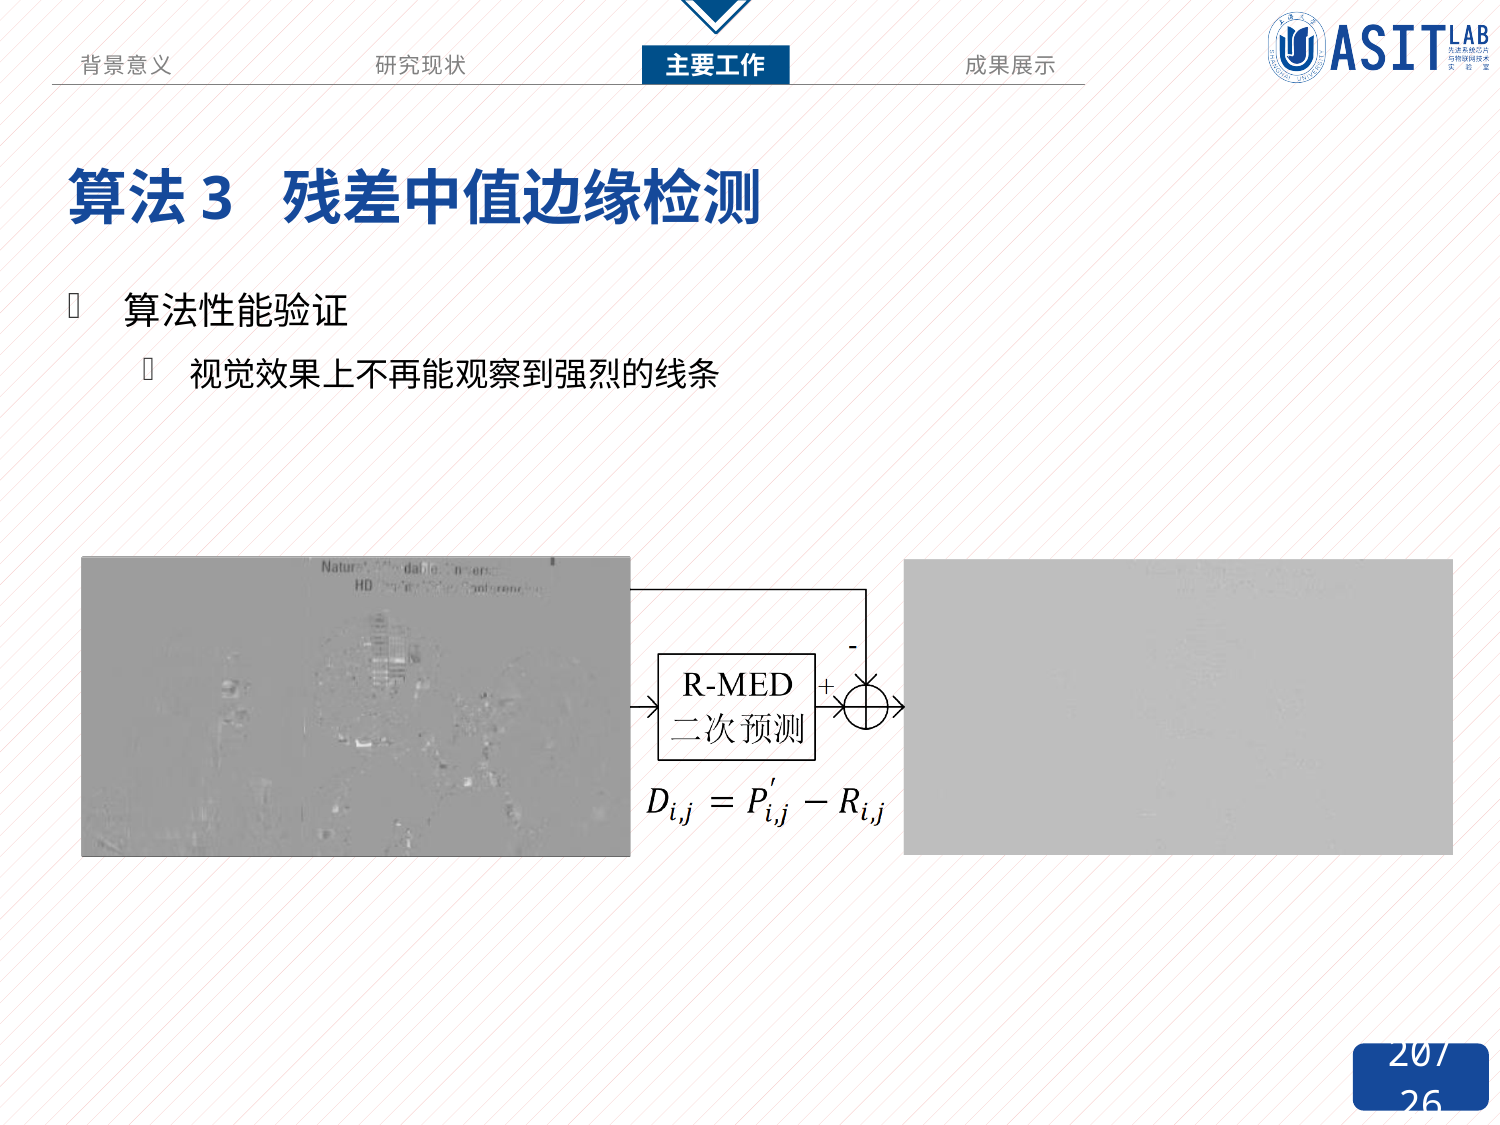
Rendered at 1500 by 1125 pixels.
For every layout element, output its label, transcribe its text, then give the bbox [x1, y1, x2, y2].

picture [1267, 10, 1326, 85]
list 算法性能验证 视觉效果上不再能观察到强烈的线条 [52, 279, 1444, 1027]
picture [70, 552, 1457, 863]
title 算法3 残差中值边缘检测 [52, 152, 1444, 240]
